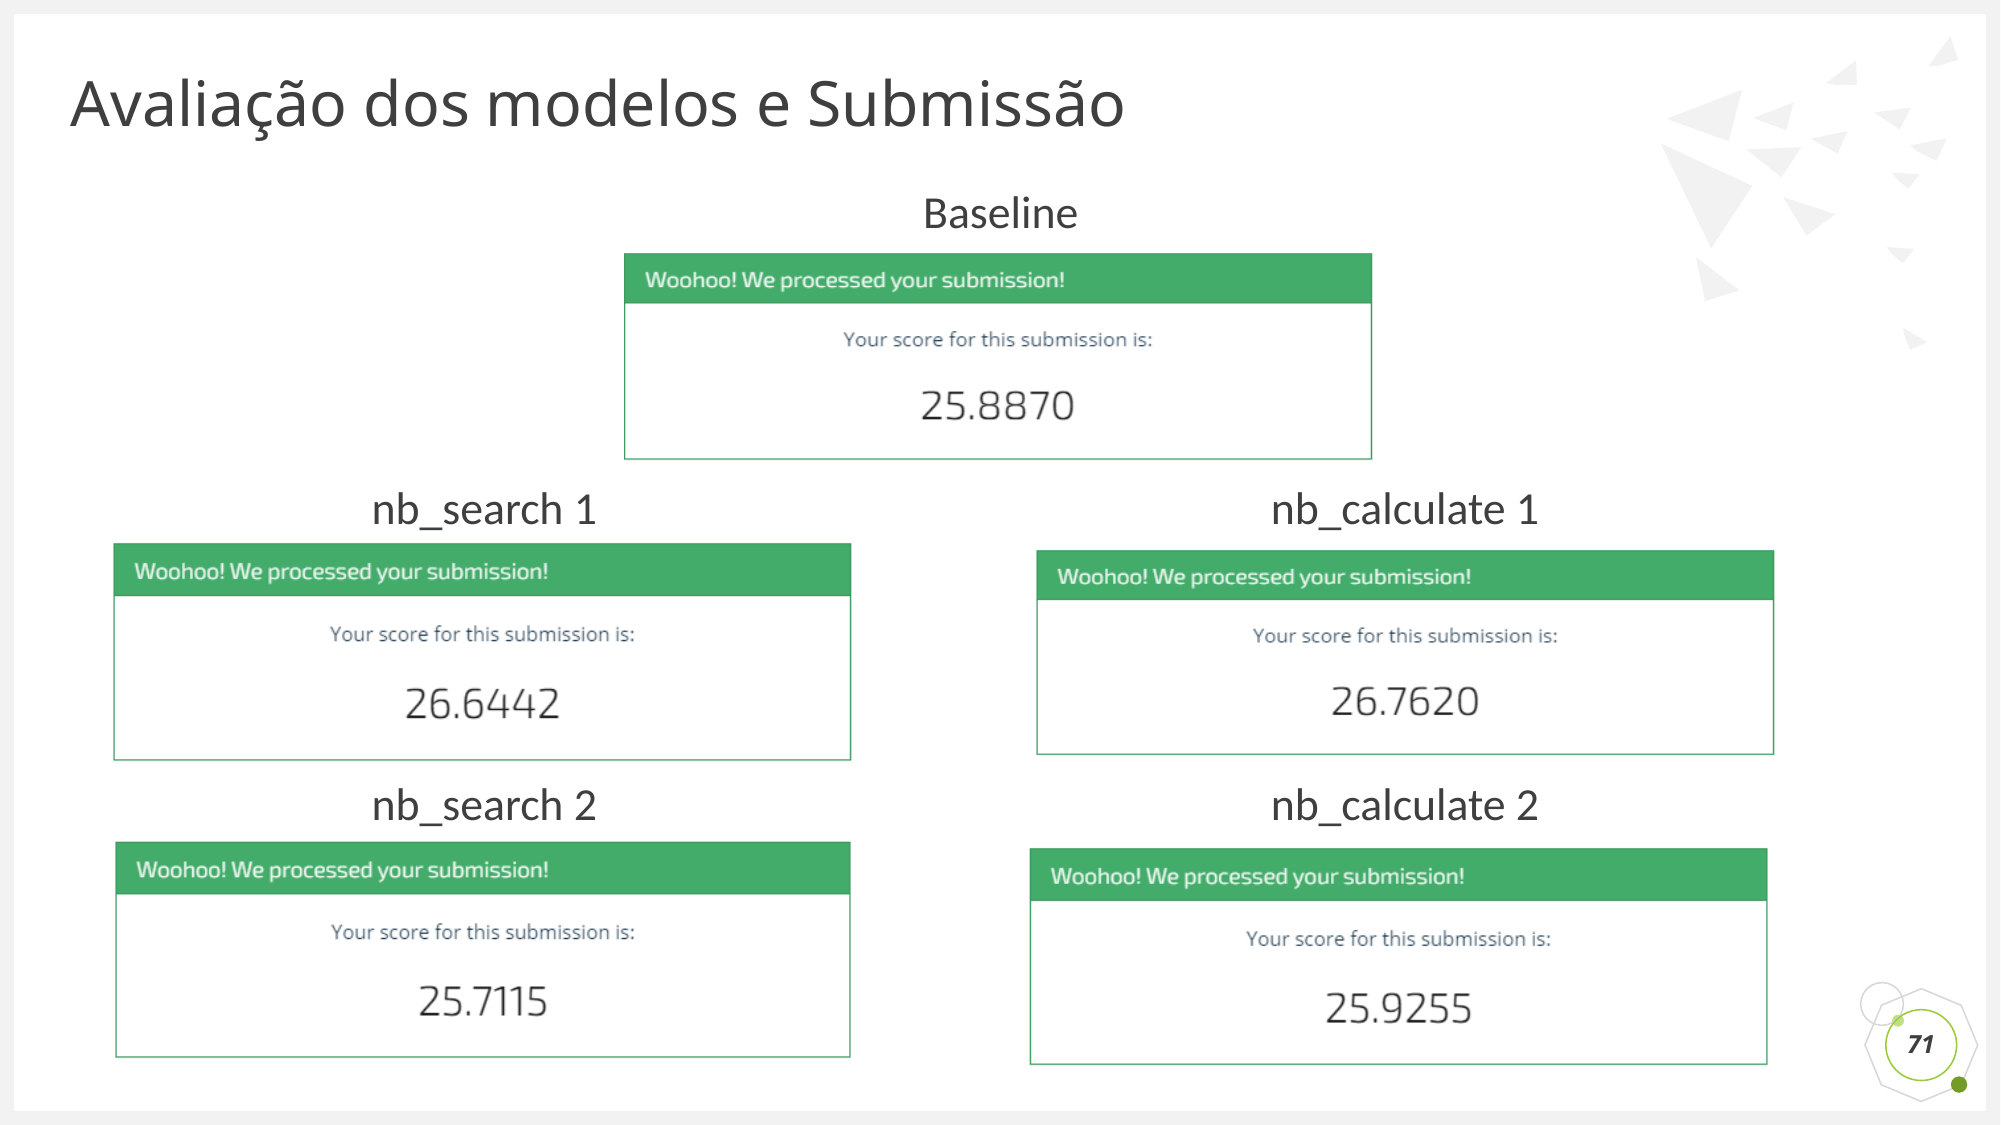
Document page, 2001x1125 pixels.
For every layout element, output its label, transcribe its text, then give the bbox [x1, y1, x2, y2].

picture [107, 534, 858, 770]
picture [1022, 843, 1774, 1069]
title Avaliação dos modelos e Submissão [70, 70, 1932, 142]
list nb_search 1 nb_search 2 [70, 484, 898, 1102]
picture [624, 252, 1376, 461]
picture [109, 834, 860, 1068]
list Baseline [70, 188, 1932, 260]
picture [1029, 544, 1781, 760]
list nb_calculate 1 nb_calculate 2 [991, 484, 1819, 1102]
slide_number ‹#› [1885, 1008, 1958, 1082]
